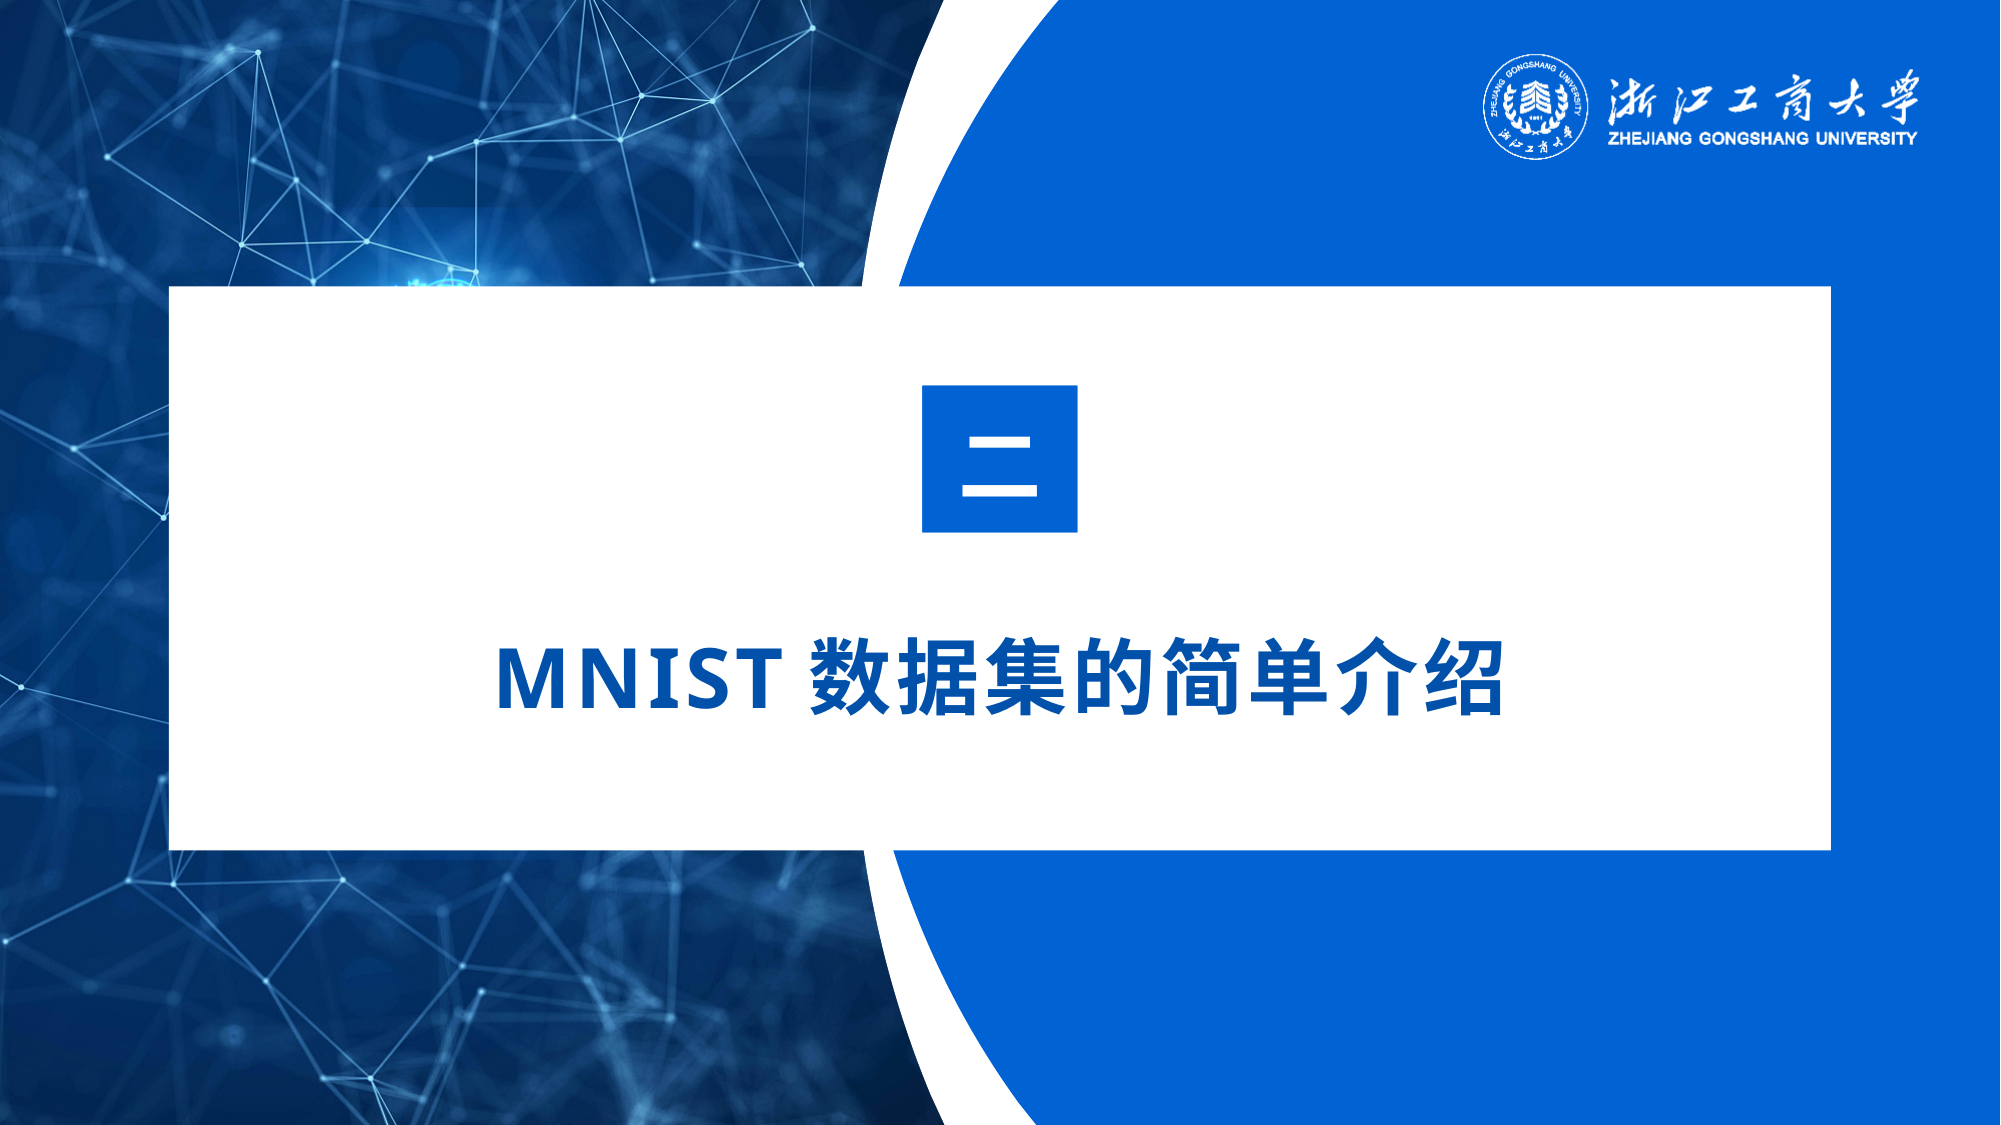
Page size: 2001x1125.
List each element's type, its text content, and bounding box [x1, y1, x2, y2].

text_box MNIST数据集的简单介绍 [192, 577, 1808, 733]
text_box 二 [922, 385, 1078, 533]
picture [0, 0, 944, 1125]
picture [1464, 25, 2001, 172]
